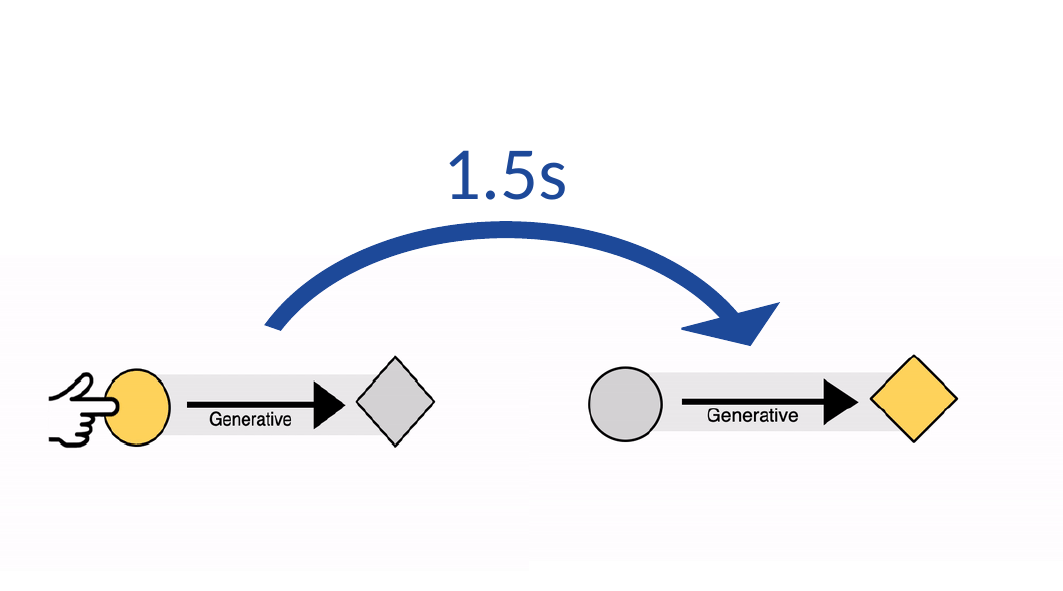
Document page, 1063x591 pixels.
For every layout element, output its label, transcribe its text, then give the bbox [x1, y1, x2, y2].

text_box [351, 222, 661, 255]
picture [0, 255, 1063, 571]
text_box 1.5s [428, 116, 583, 222]
